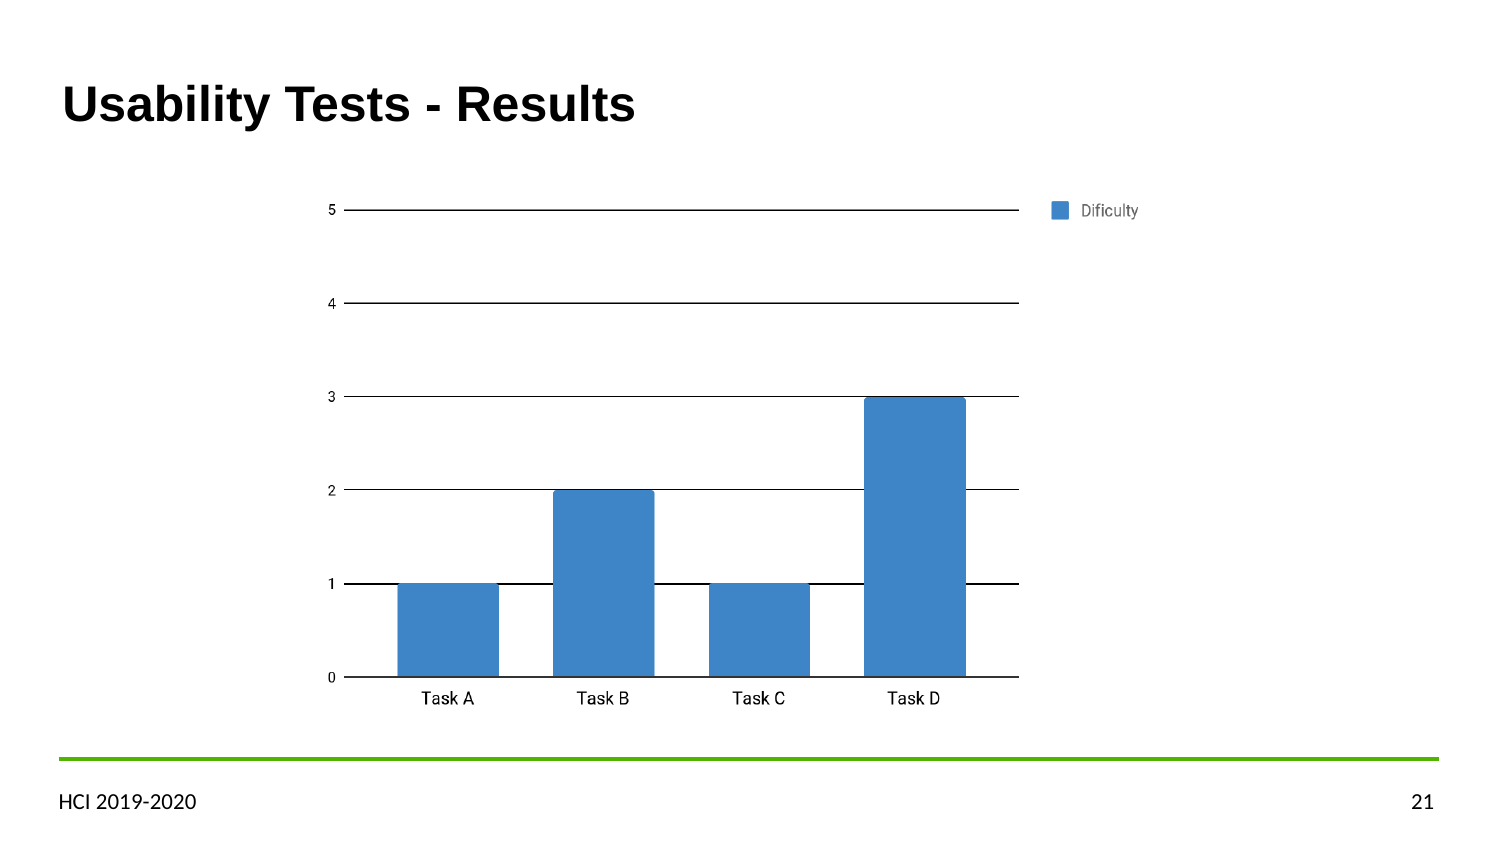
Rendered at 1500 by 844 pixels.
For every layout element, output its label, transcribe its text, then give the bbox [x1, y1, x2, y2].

picture [284, 171, 1166, 737]
text_box Usability Tests - Results [47, 55, 1472, 214]
text_box ‹#› [1355, 781, 1446, 820]
text_box HCI 2019-2020 [47, 781, 376, 820]
